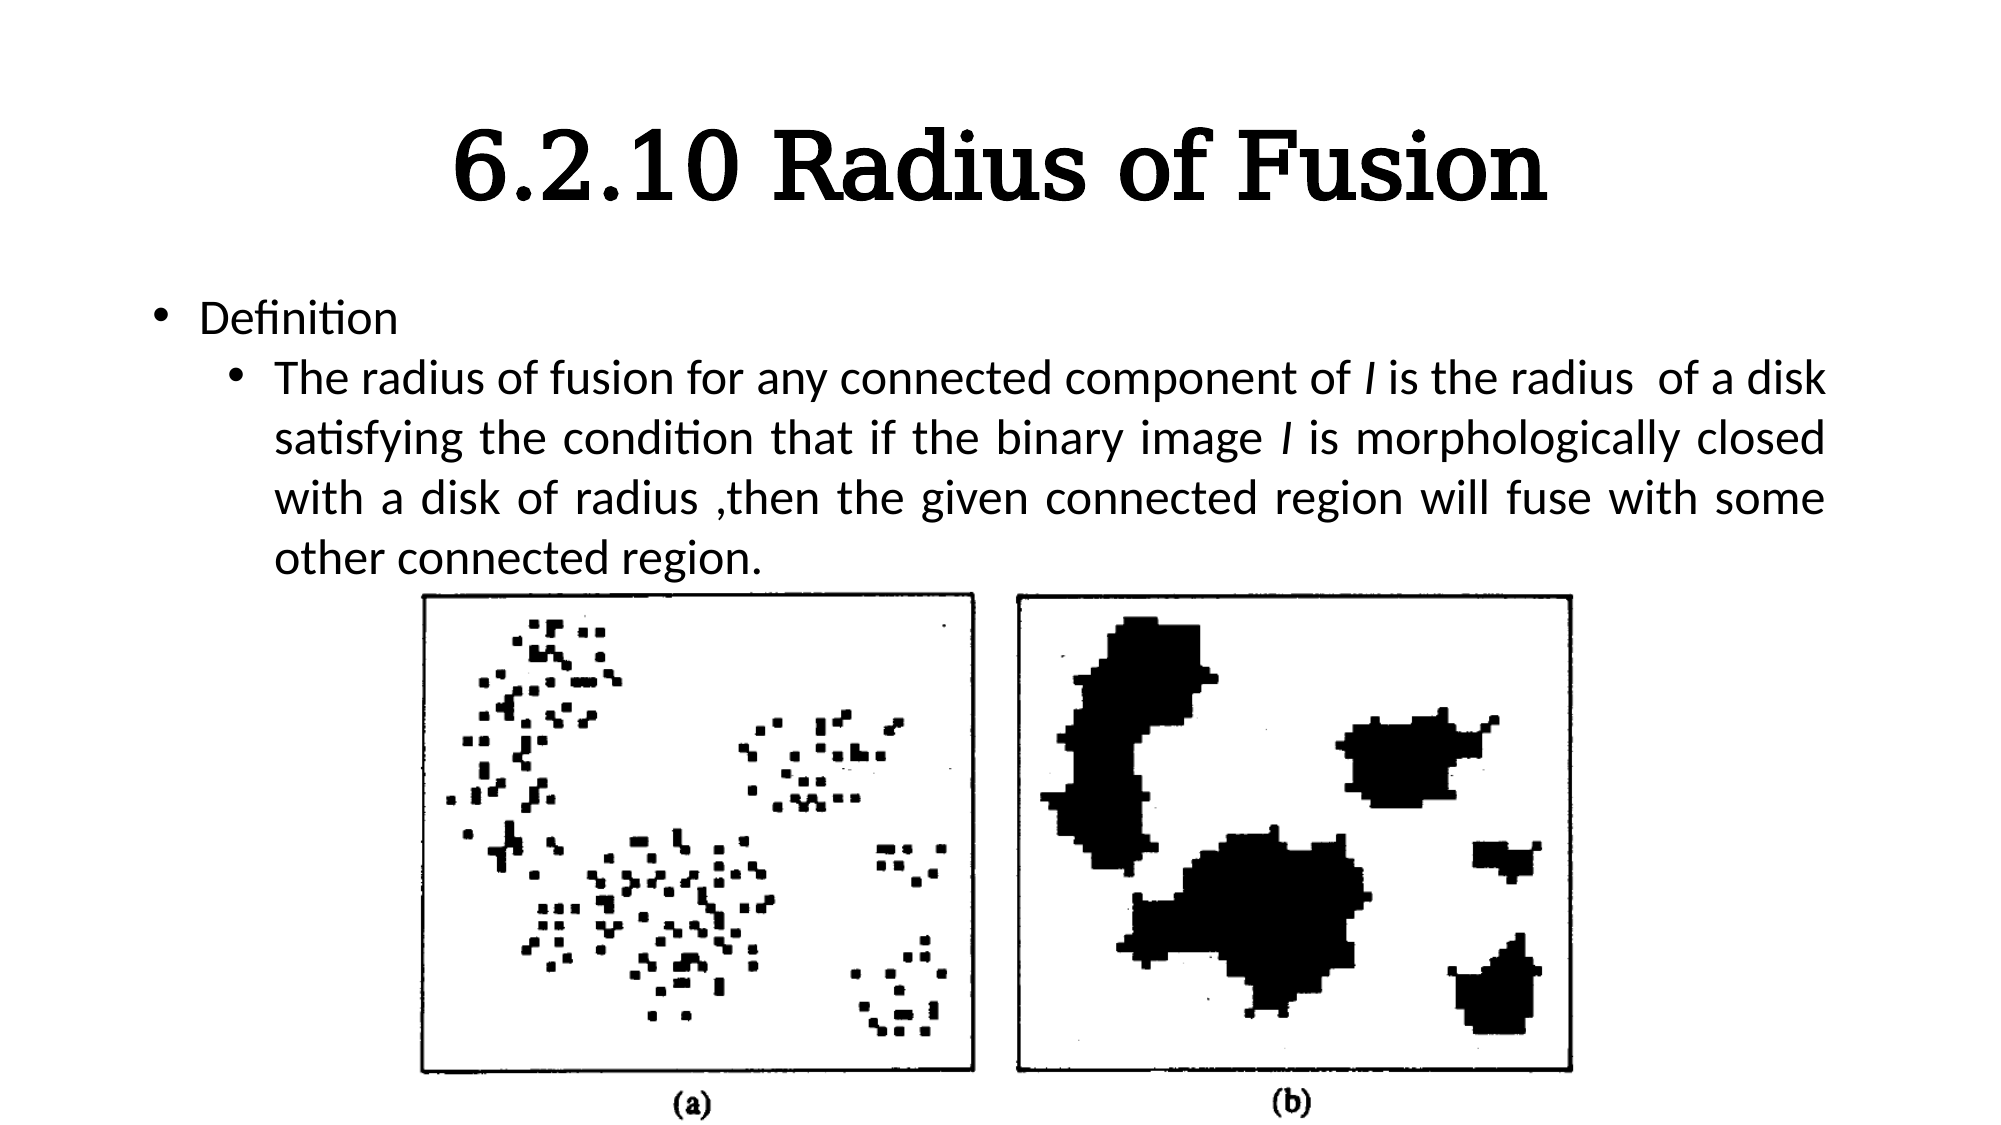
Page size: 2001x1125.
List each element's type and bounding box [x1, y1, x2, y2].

picture [413, 569, 1587, 1125]
title [137, 59, 1863, 278]
